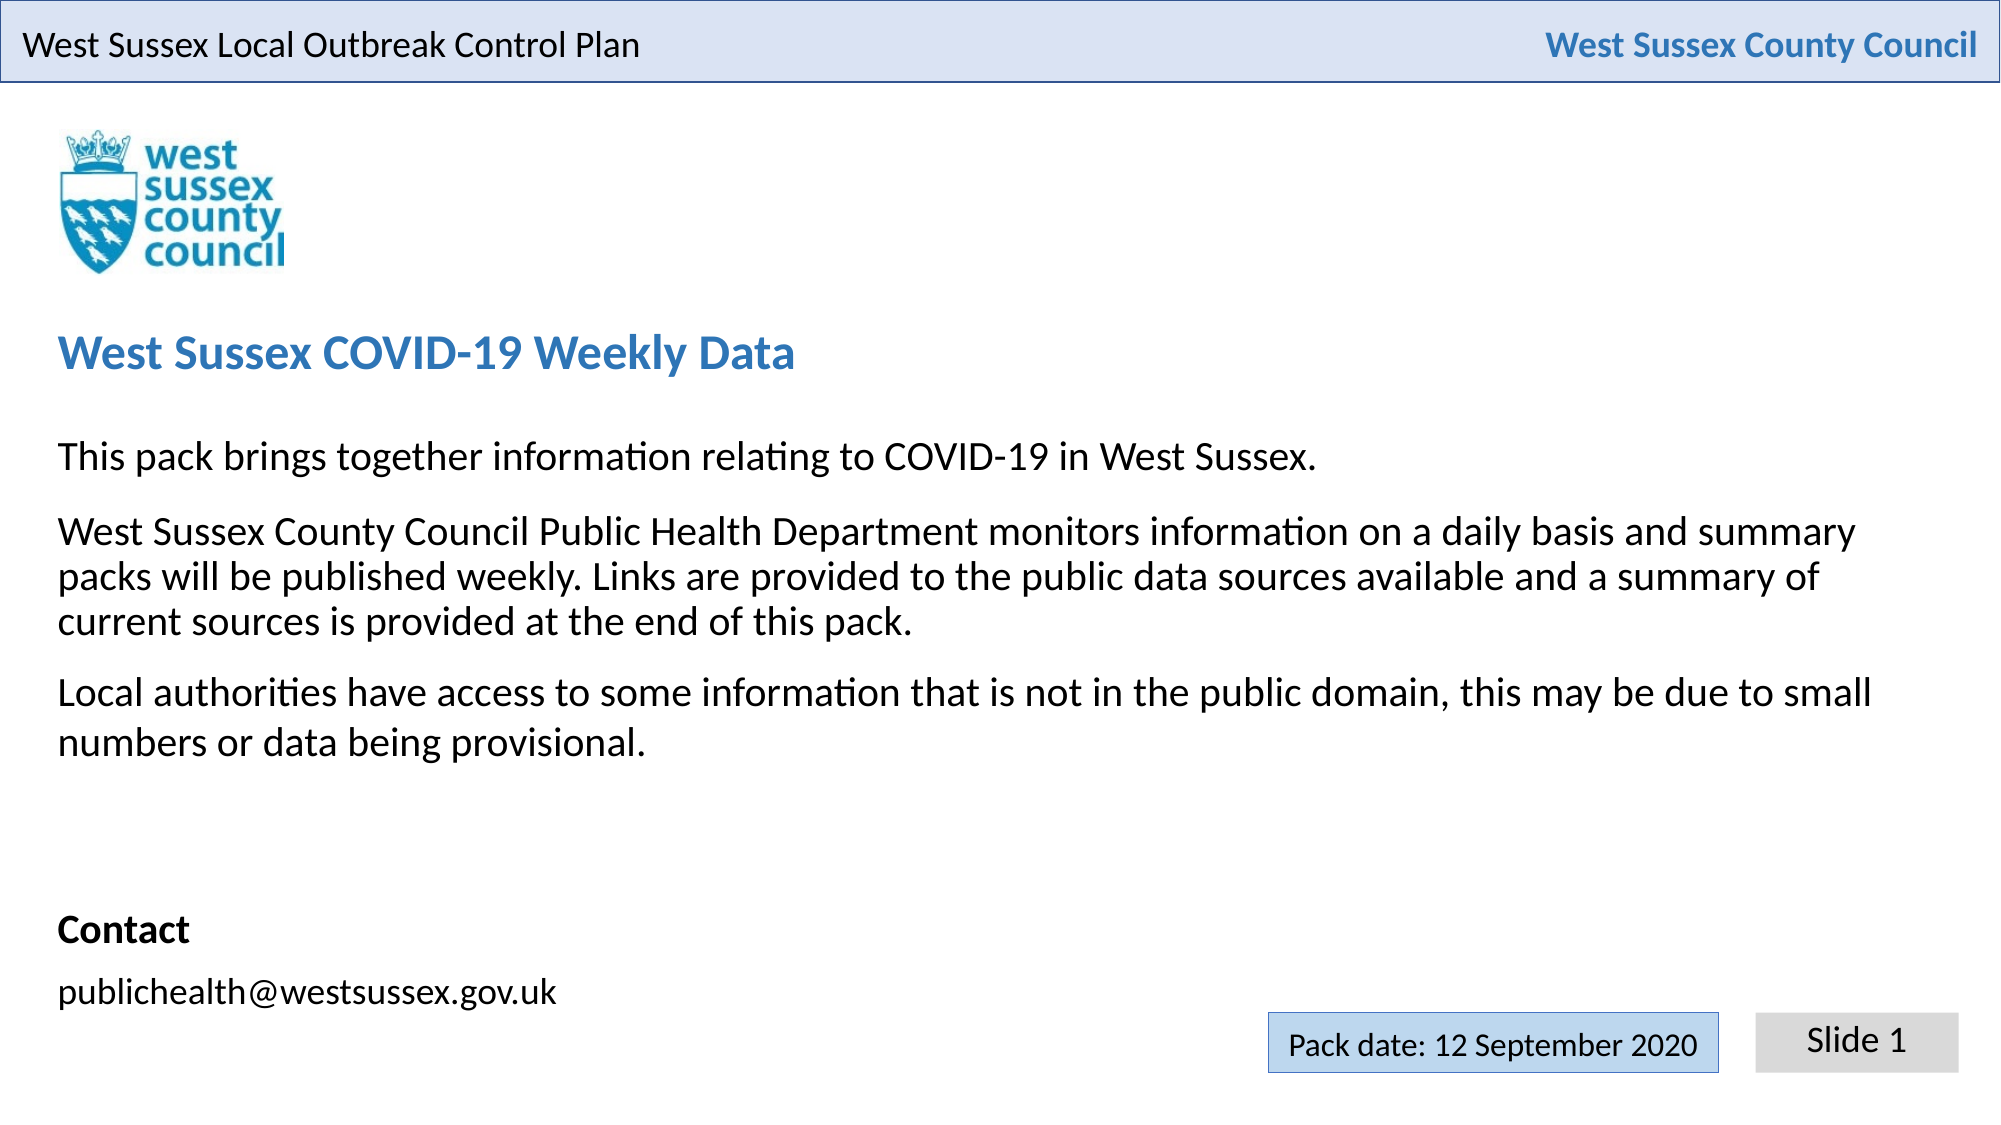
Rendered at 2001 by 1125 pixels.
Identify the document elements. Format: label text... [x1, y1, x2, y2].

list Contact [42, 900, 496, 964]
list Slide 1 [1755, 1012, 1959, 1073]
list West Sussex COVID-19 Weekly Data [42, 318, 1128, 394]
list publichealth@westsussex.gov.uk [42, 964, 603, 1020]
list This pack brings together information relating to COVID-19 in West Sussex. West Sussex County Council Public Health Department monitors information on a daily basis and summary packs will be published weekly. Links are provided to the public data sources available and a summary of current sources is provided at the end of this pack. Local authorities have access to some information that is not in the public domain, this may be due to small numbers or data being provisional. [42, 427, 1928, 817]
picture [59, 129, 284, 276]
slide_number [1268, 1012, 1719, 1073]
